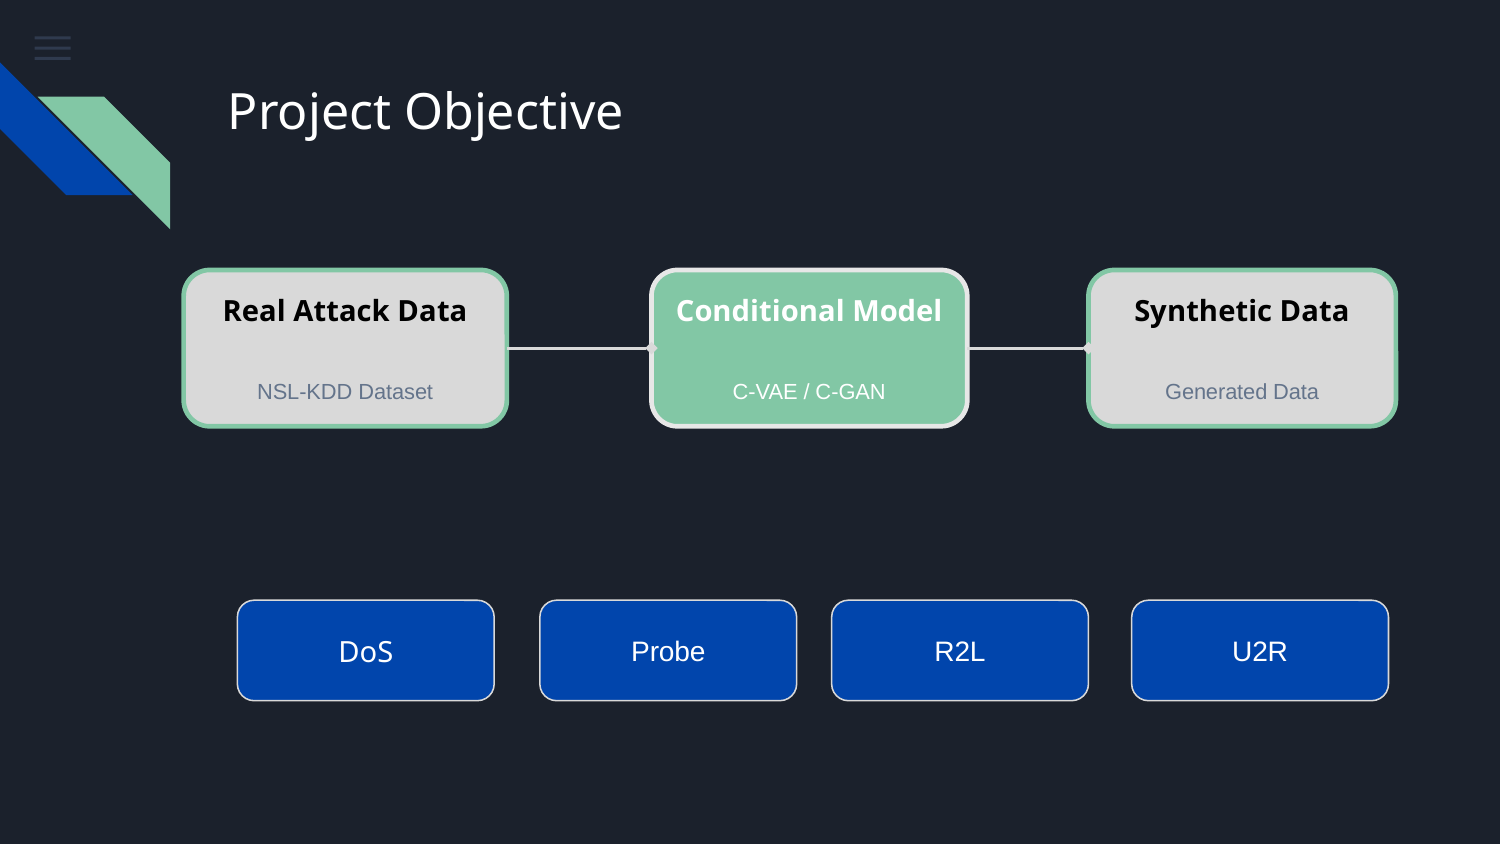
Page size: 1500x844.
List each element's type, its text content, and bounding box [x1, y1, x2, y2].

title Project Objective [212, 64, 1368, 215]
text_box Synthetic Data Generated Data [1088, 269, 1396, 427]
list [176, 257, 1407, 735]
text_box Probe [539, 600, 797, 701]
text_box Real Attack Data NSL-KDD Dataset [183, 269, 507, 427]
text_box U2R [1131, 600, 1389, 701]
text_box Conditional Model C-VAE / C-GAN [651, 269, 968, 427]
text_box R2L [831, 600, 1089, 701]
text_box DoS [237, 600, 495, 701]
